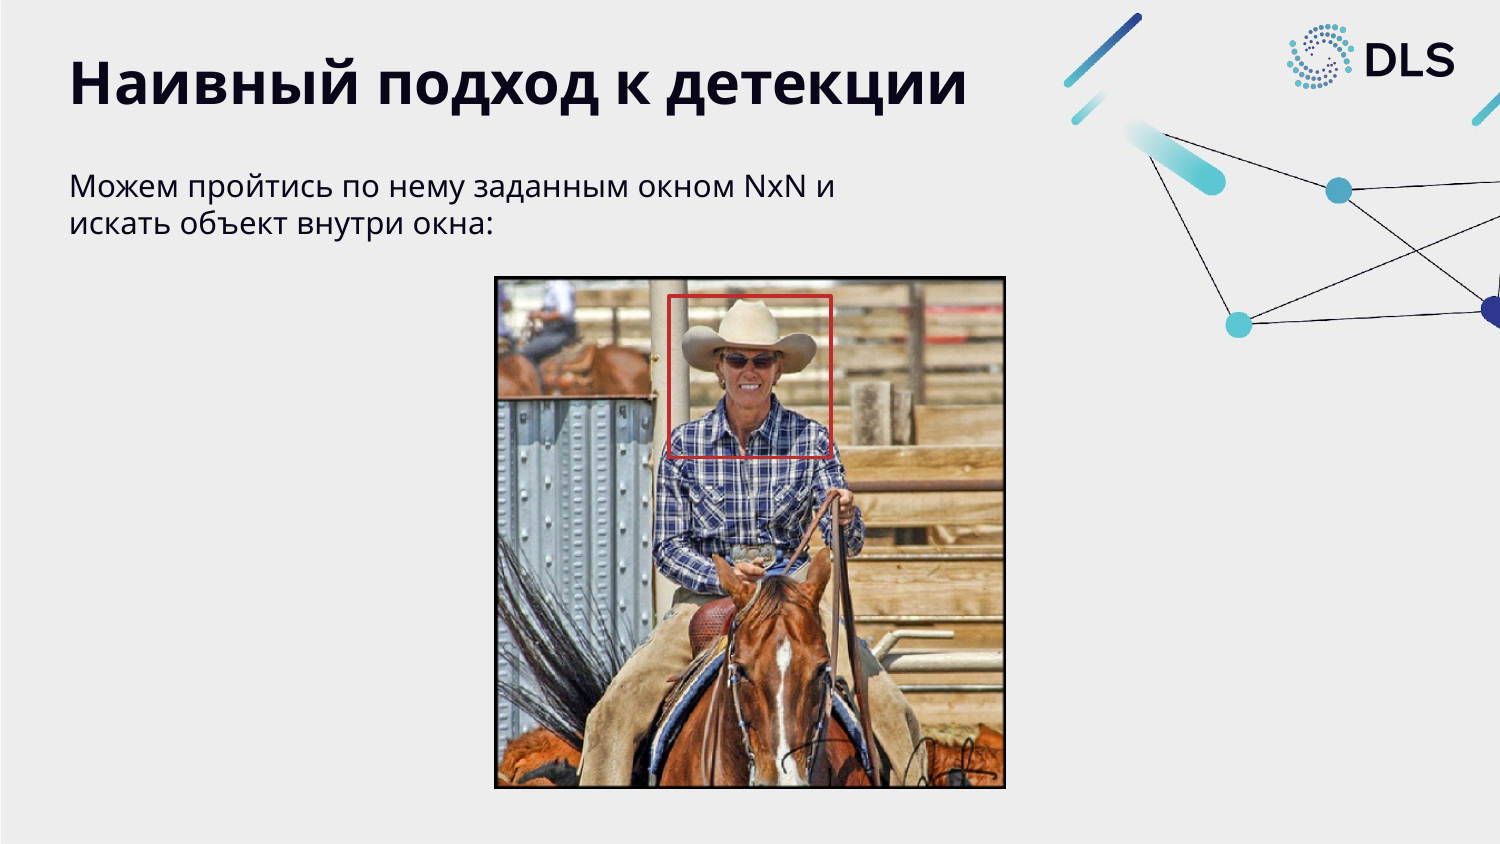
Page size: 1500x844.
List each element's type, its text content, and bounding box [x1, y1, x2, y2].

picture [0, 0, 1500, 844]
title Наивный подход к детекции [57, 24, 1092, 147]
list Можем пройтись по нему заданным окном NxN и искать объект внутри окна: [57, 160, 916, 647]
